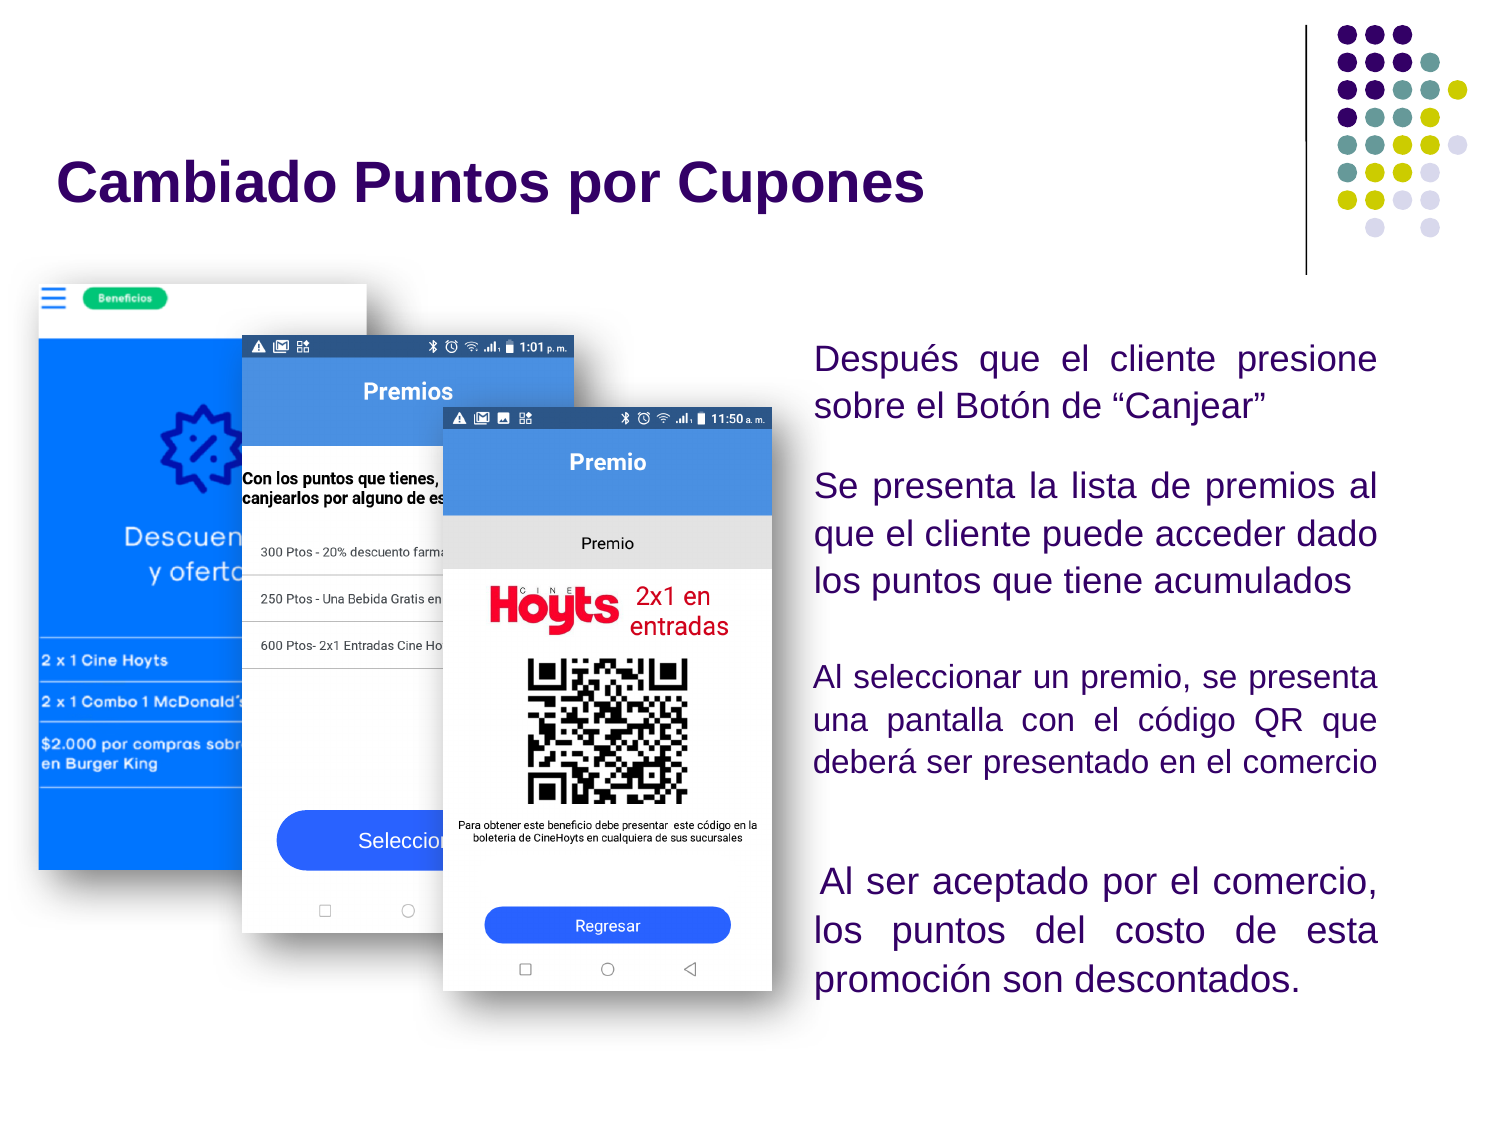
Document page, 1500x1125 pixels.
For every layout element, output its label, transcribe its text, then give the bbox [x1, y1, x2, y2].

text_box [242, 335, 574, 933]
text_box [442, 406, 772, 991]
picture [38, 284, 367, 871]
title Cambiado Puntos por Cupones [41, 9, 1304, 222]
text_box Al ser aceptado por el comercio, los puntos del costo de esta promoción son descontados. [802, 845, 1394, 1021]
list Después que el cliente presione sobre el Botón de “Canjear” [791, 324, 1394, 451]
text_box Se presenta la lista de premios al que el cliente puede acceder dado los puntos que tiene acumulados [818, 451, 1394, 626]
text_box Al seleccionar un premio, se presenta una pantalla con el código QR que deberá ser presentado en el comercio [819, 645, 1394, 820]
